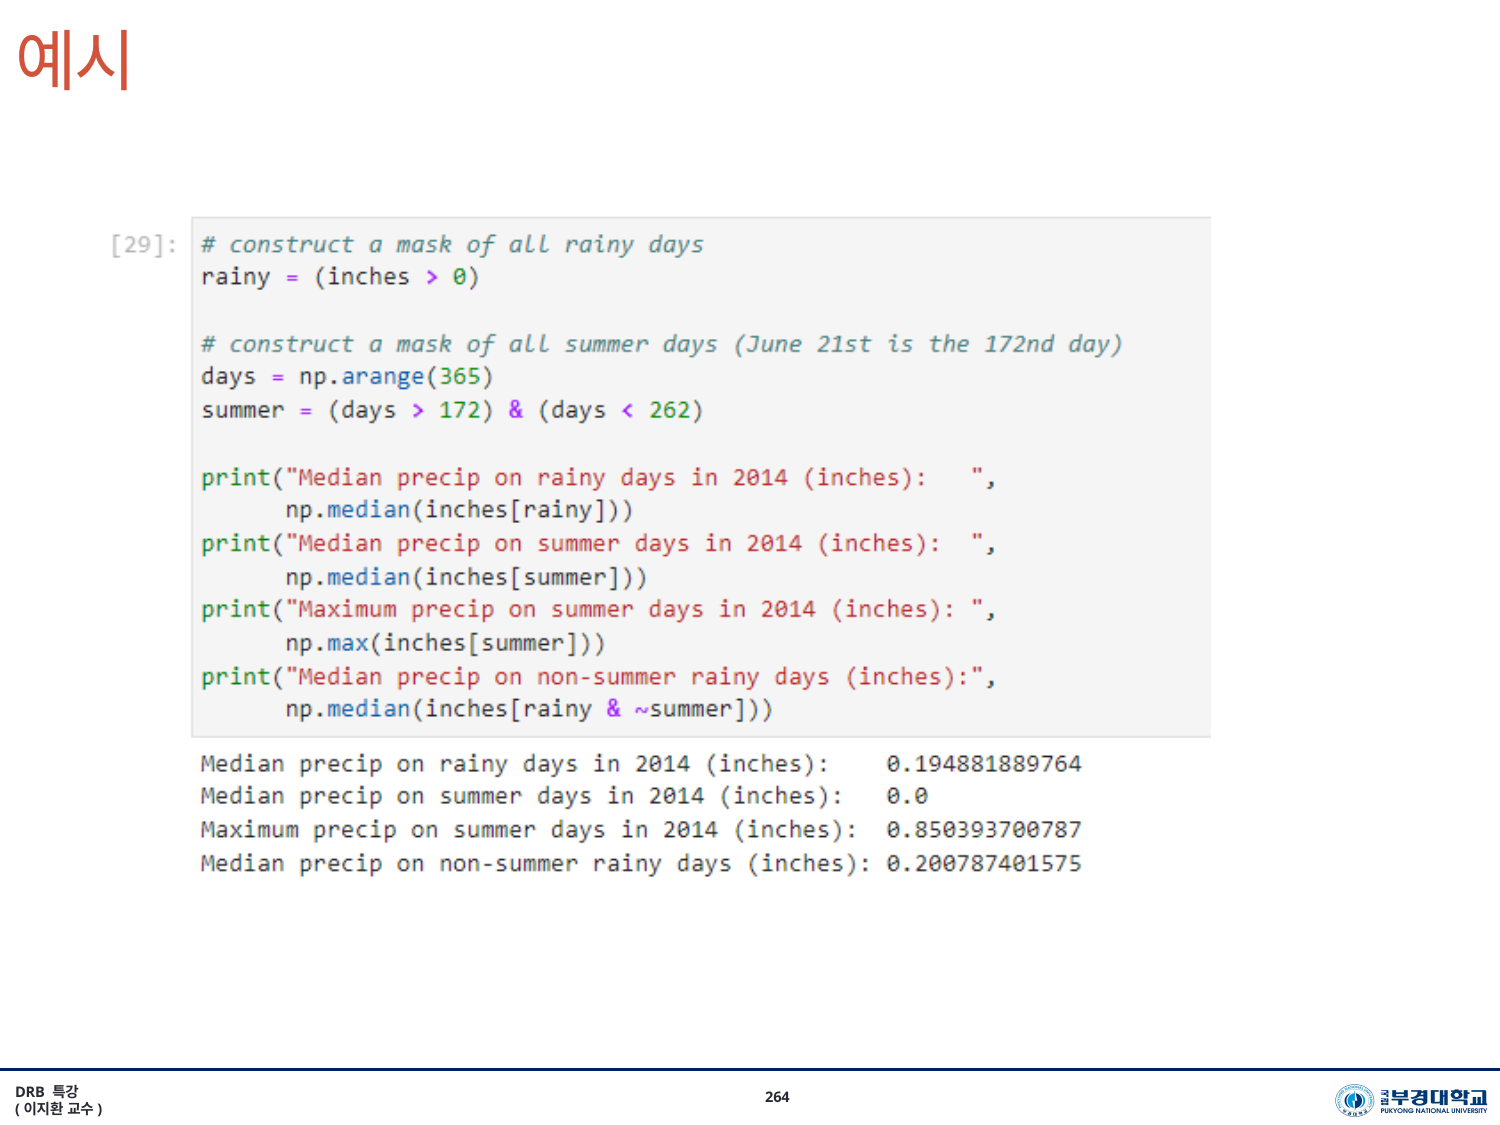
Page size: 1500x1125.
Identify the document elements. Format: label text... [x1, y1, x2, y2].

title 예시 [0, 1, 1500, 116]
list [92, 194, 1211, 901]
picture [1330, 1079, 1495, 1121]
slide_number DRB 특강 (이지환 교수) [0, 1082, 303, 1118]
